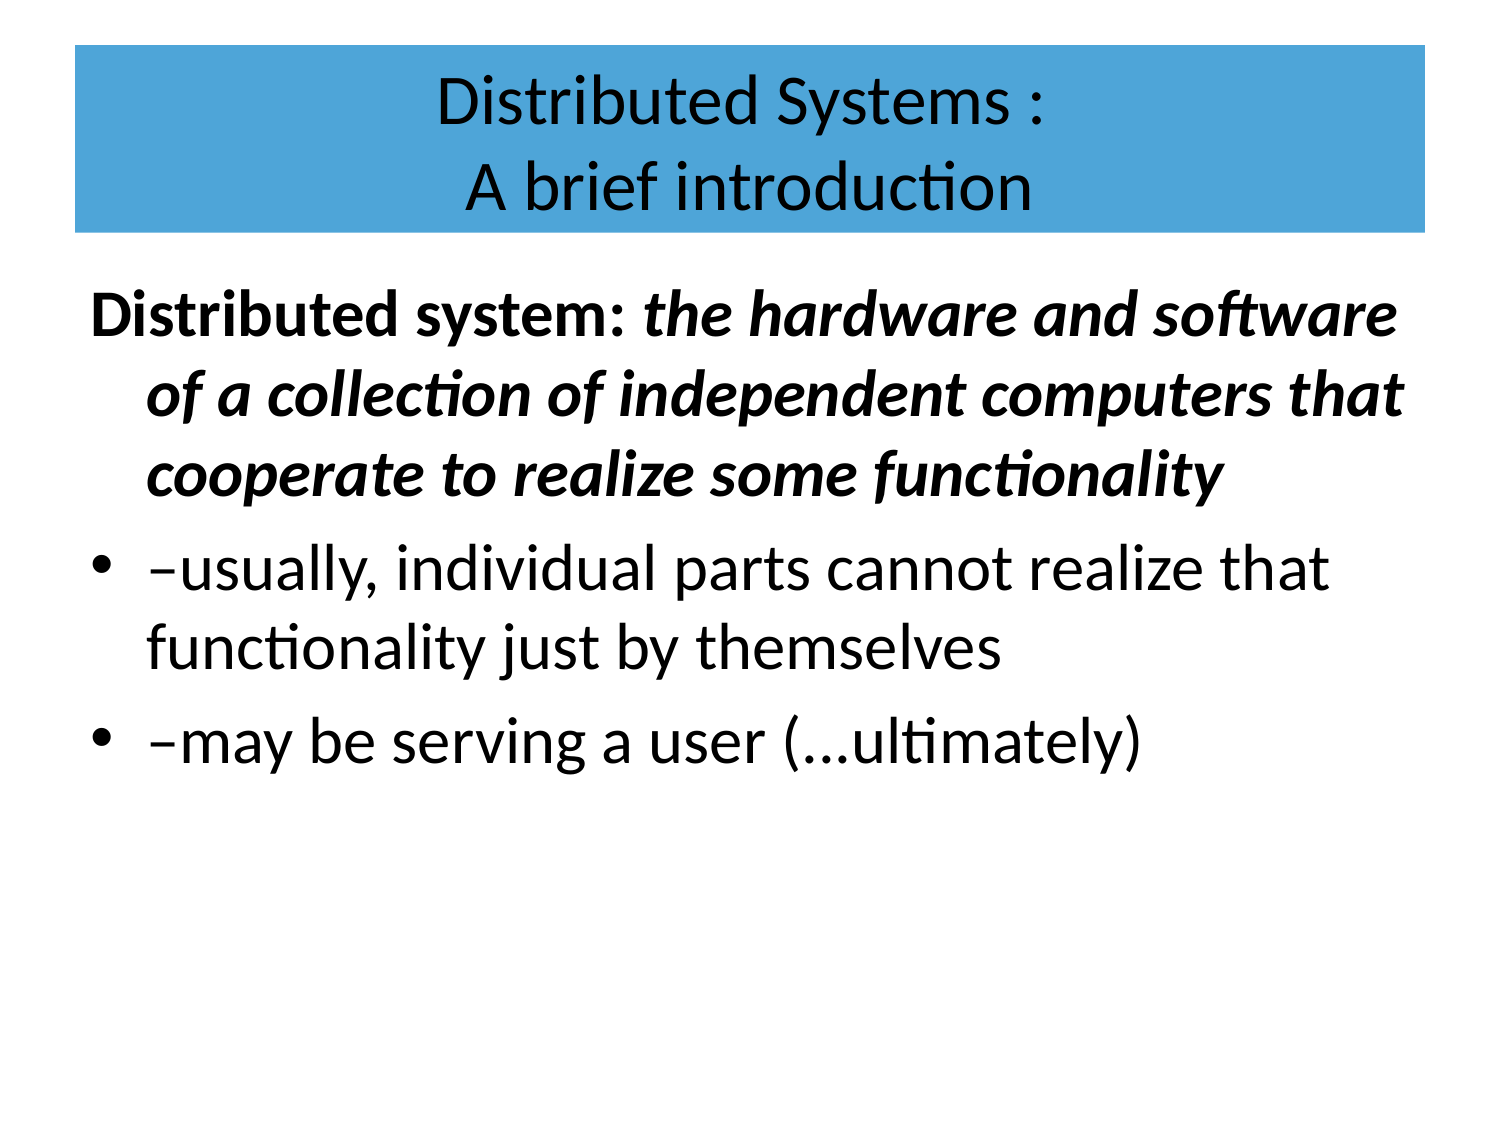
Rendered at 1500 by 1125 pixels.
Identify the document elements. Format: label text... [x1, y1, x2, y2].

list Distributed system: the hardware and software of a collection of independent computers that cooperate to realize some functionality –usually, individual parts cannot realize that functionality just by themselves –may be serving a user (...ultimately) [75, 262, 1425, 1005]
title Distributed Systems : A brief introduction [75, 45, 1425, 233]
